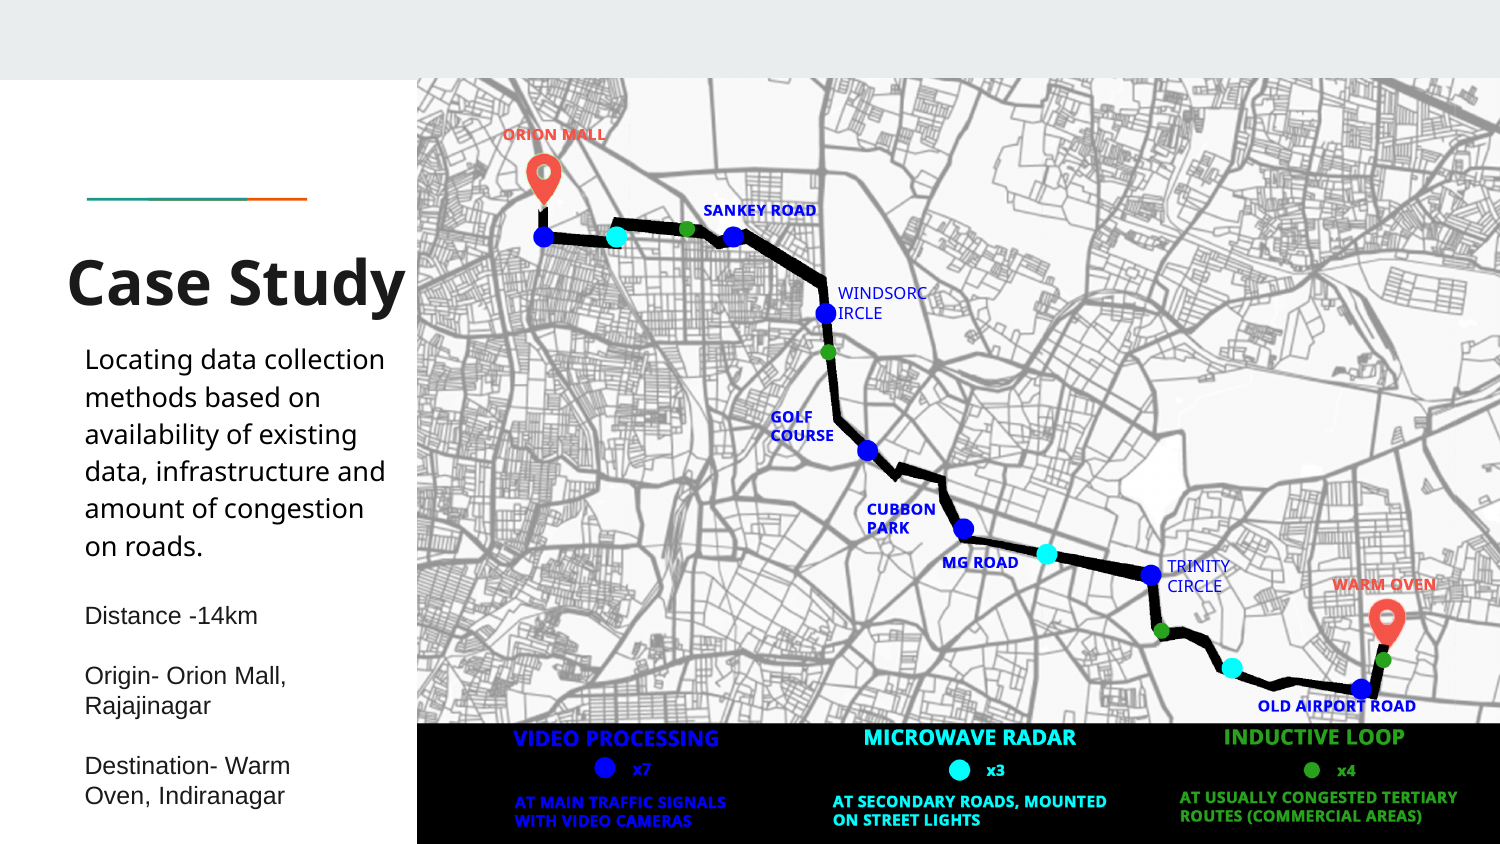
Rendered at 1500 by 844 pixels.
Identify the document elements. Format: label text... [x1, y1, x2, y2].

text_box Distance -14km Origin- Orion Mall, Rajajinagar Destination- Warm Oven, Indiranagar [69, 584, 363, 789]
title Case Study [51, 227, 412, 323]
picture [417, 78, 1500, 844]
list Locating data collection methods based on availability of existing data, infrastructure and amount of congestion on roads. [69, 323, 411, 585]
